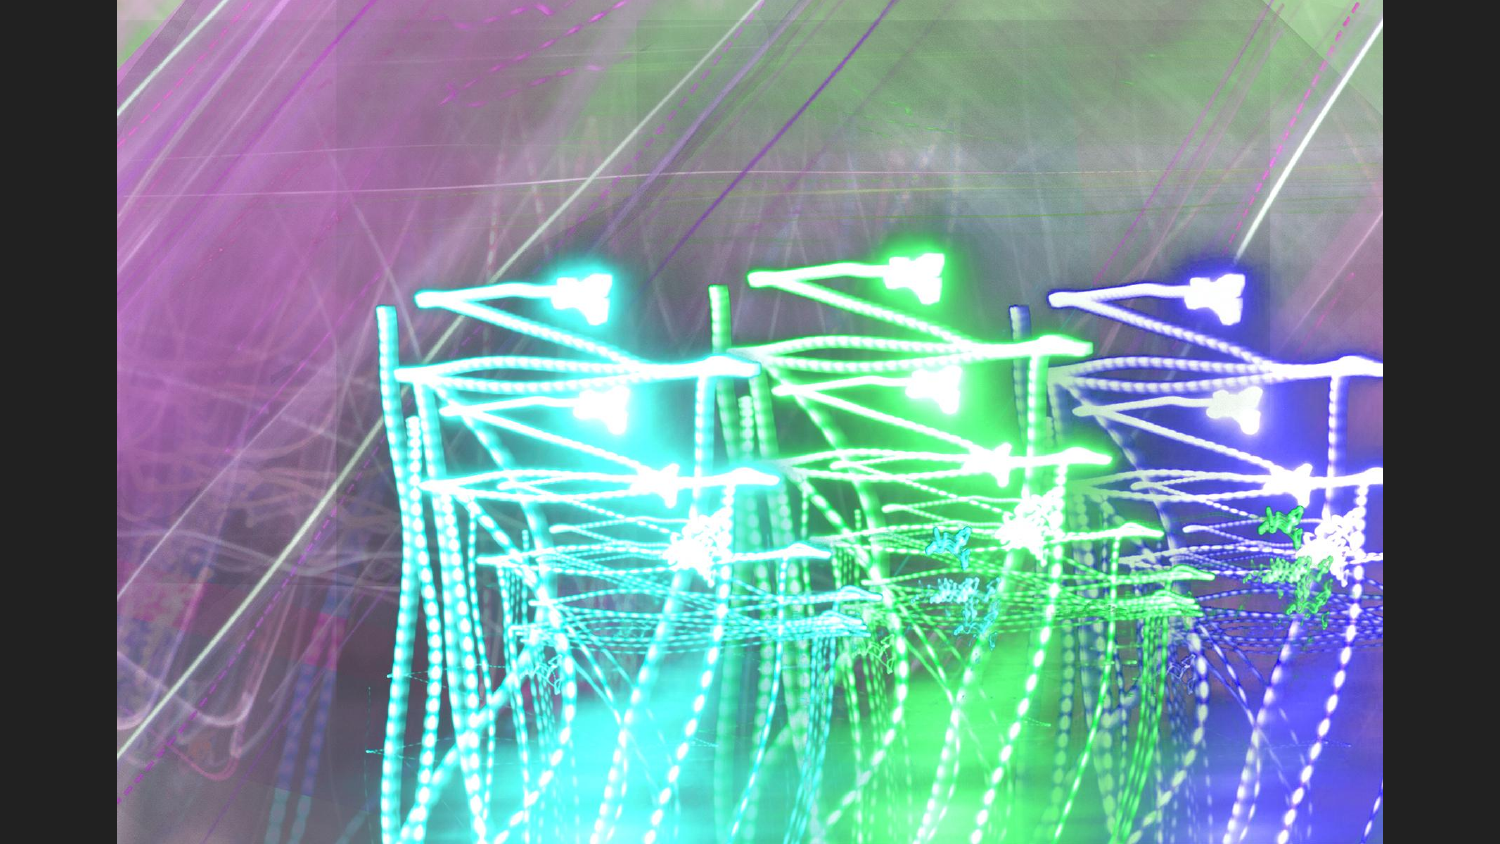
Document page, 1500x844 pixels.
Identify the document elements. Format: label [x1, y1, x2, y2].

picture [116, 0, 1383, 844]
